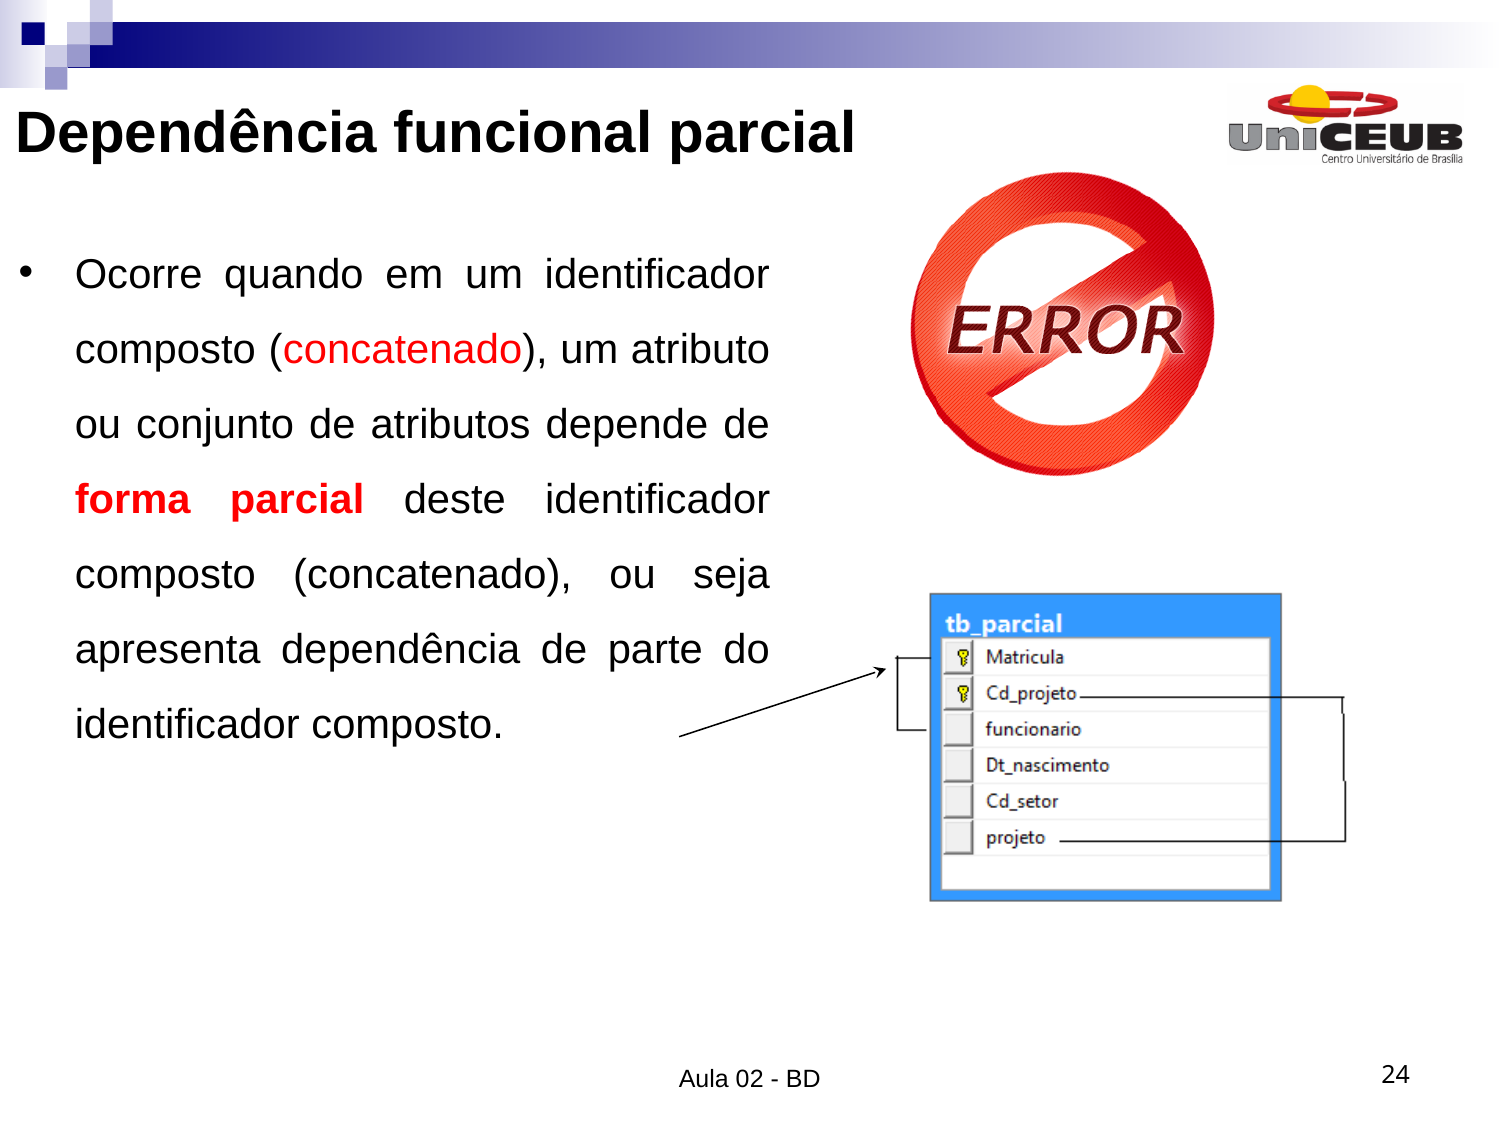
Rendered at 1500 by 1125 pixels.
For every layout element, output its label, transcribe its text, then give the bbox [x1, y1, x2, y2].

picture [885, 562, 1362, 916]
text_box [678, 668, 887, 737]
text_box Ocorre quando em um identificador composto (concatenado), um atributo ou conjunto de atributos depende de forma parcial deste identificador composto (concatenado), ou seja apresenta dependência de parte do identificador composto. [3, 193, 786, 737]
picture [1227, 83, 1464, 165]
text_box 24 [1074, 1024, 1425, 1100]
picture [907, 168, 1228, 481]
text_box Dependência funcional parcial [0, 86, 1124, 300]
text_box Aula 02 - BD [512, 1024, 988, 1100]
